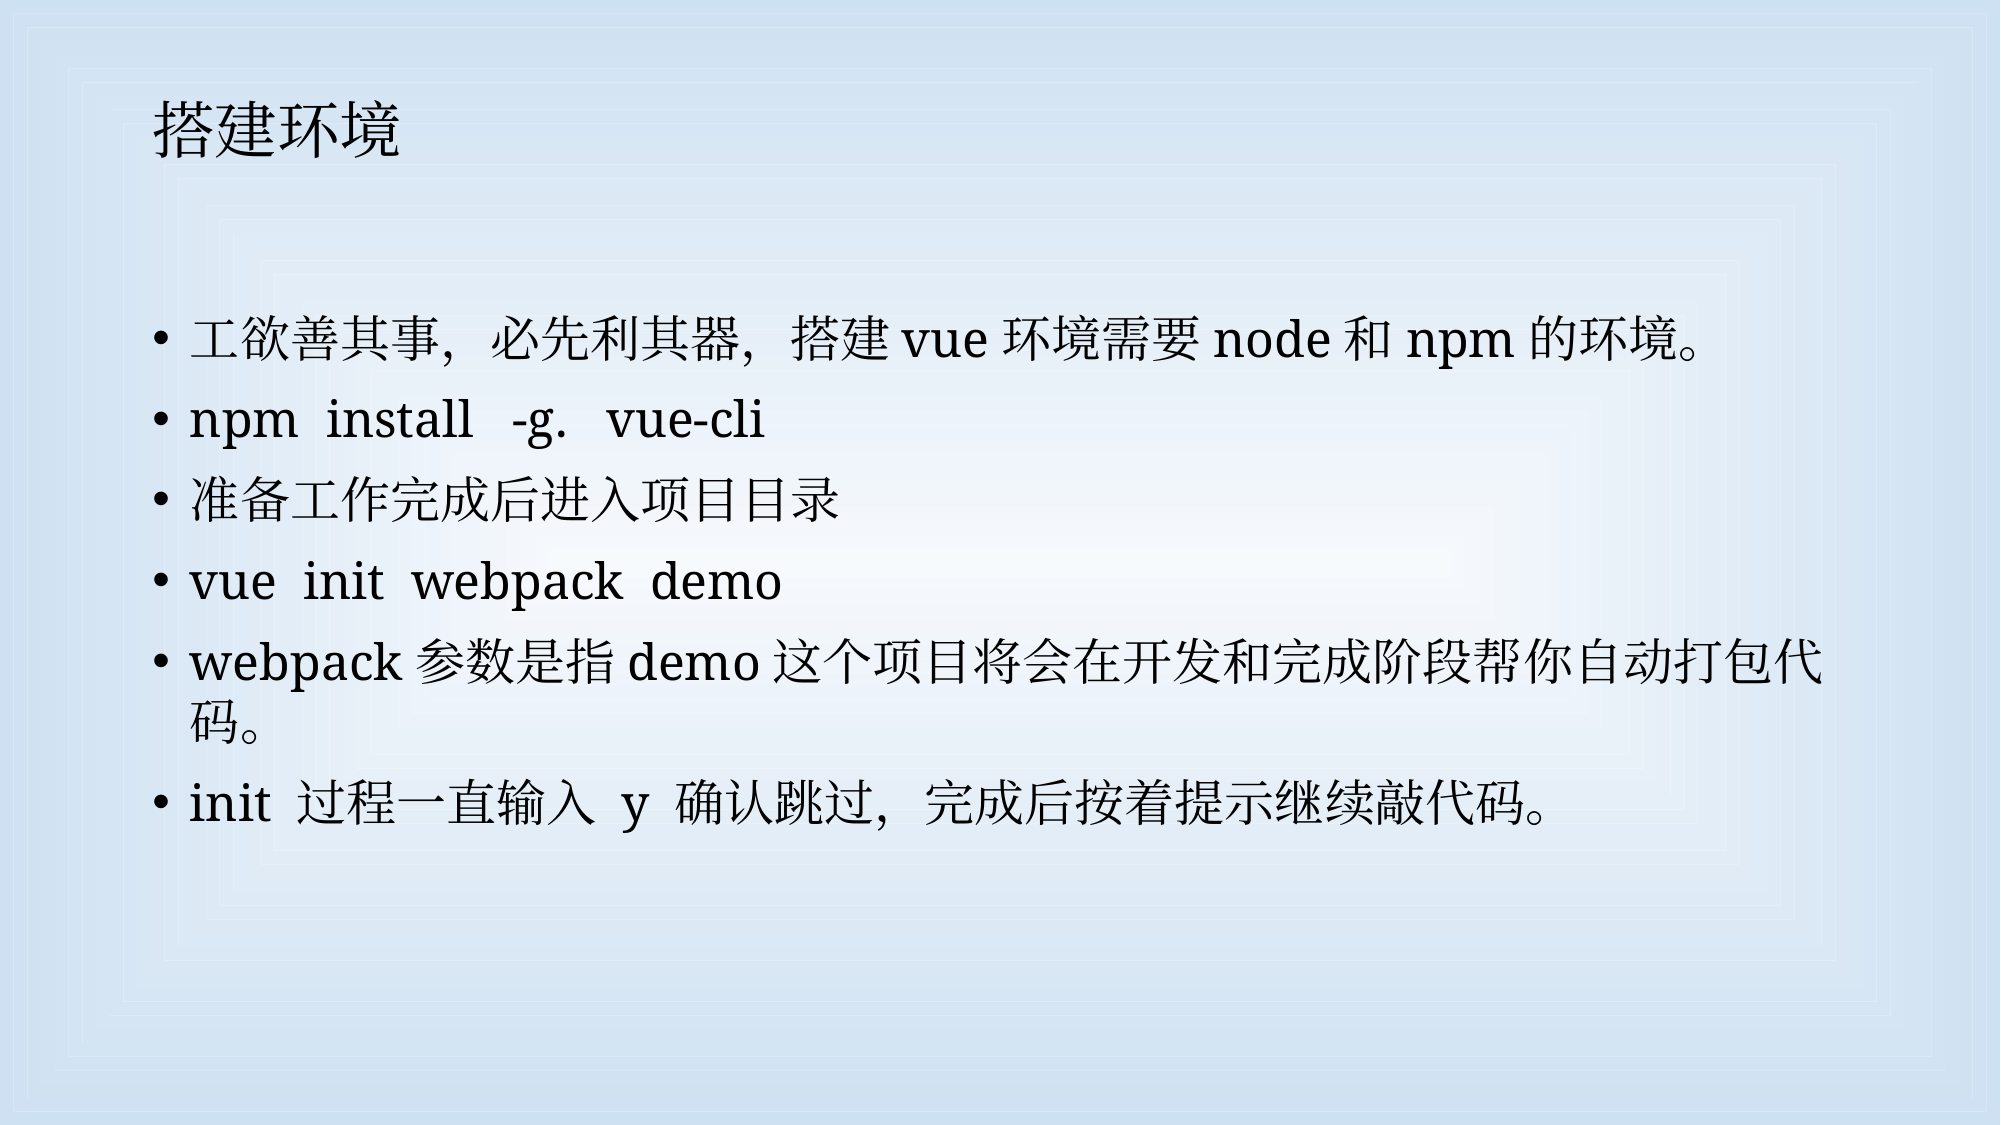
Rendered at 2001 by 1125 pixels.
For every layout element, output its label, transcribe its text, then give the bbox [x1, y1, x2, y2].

title 搭建环境 [137, 59, 1863, 207]
list 工欲善其事，必先利其器，搭建vue环境需要node和npm的环境。 npm install -g. vue-cli 准备工作完成后进入项目目录 vue init webpack demo webpack参数是指demo这个项目将会在开发和完成阶段帮你自动打包代码。 init 过程一直输入 y 确认跳过，完成后按着提示继续敲代码。 [137, 299, 1863, 1014]
